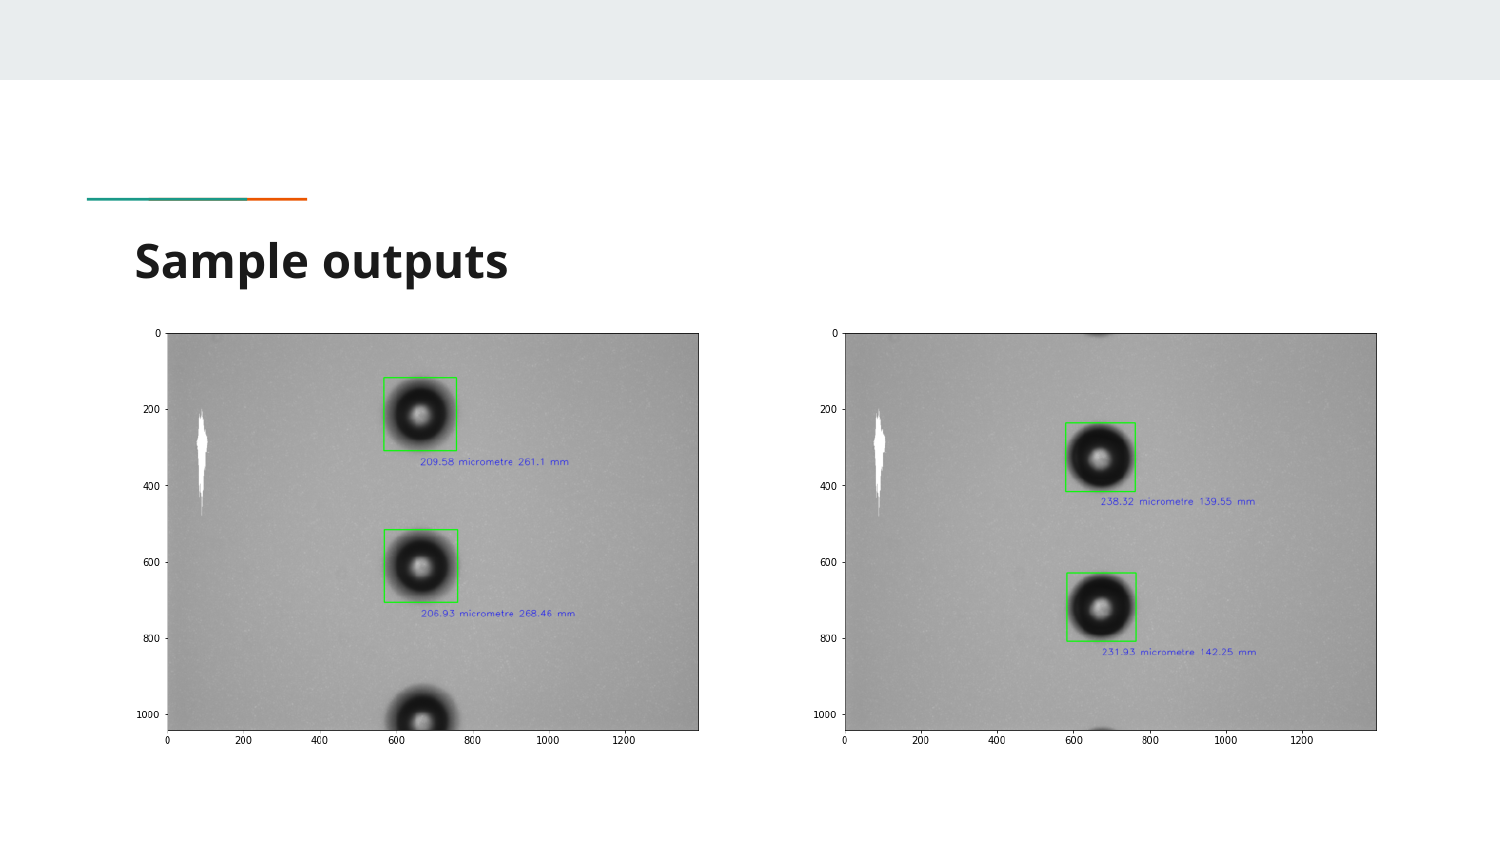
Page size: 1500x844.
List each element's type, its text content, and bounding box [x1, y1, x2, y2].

picture [806, 322, 1382, 753]
picture [128, 322, 704, 753]
title Sample outputs [119, 216, 1381, 305]
